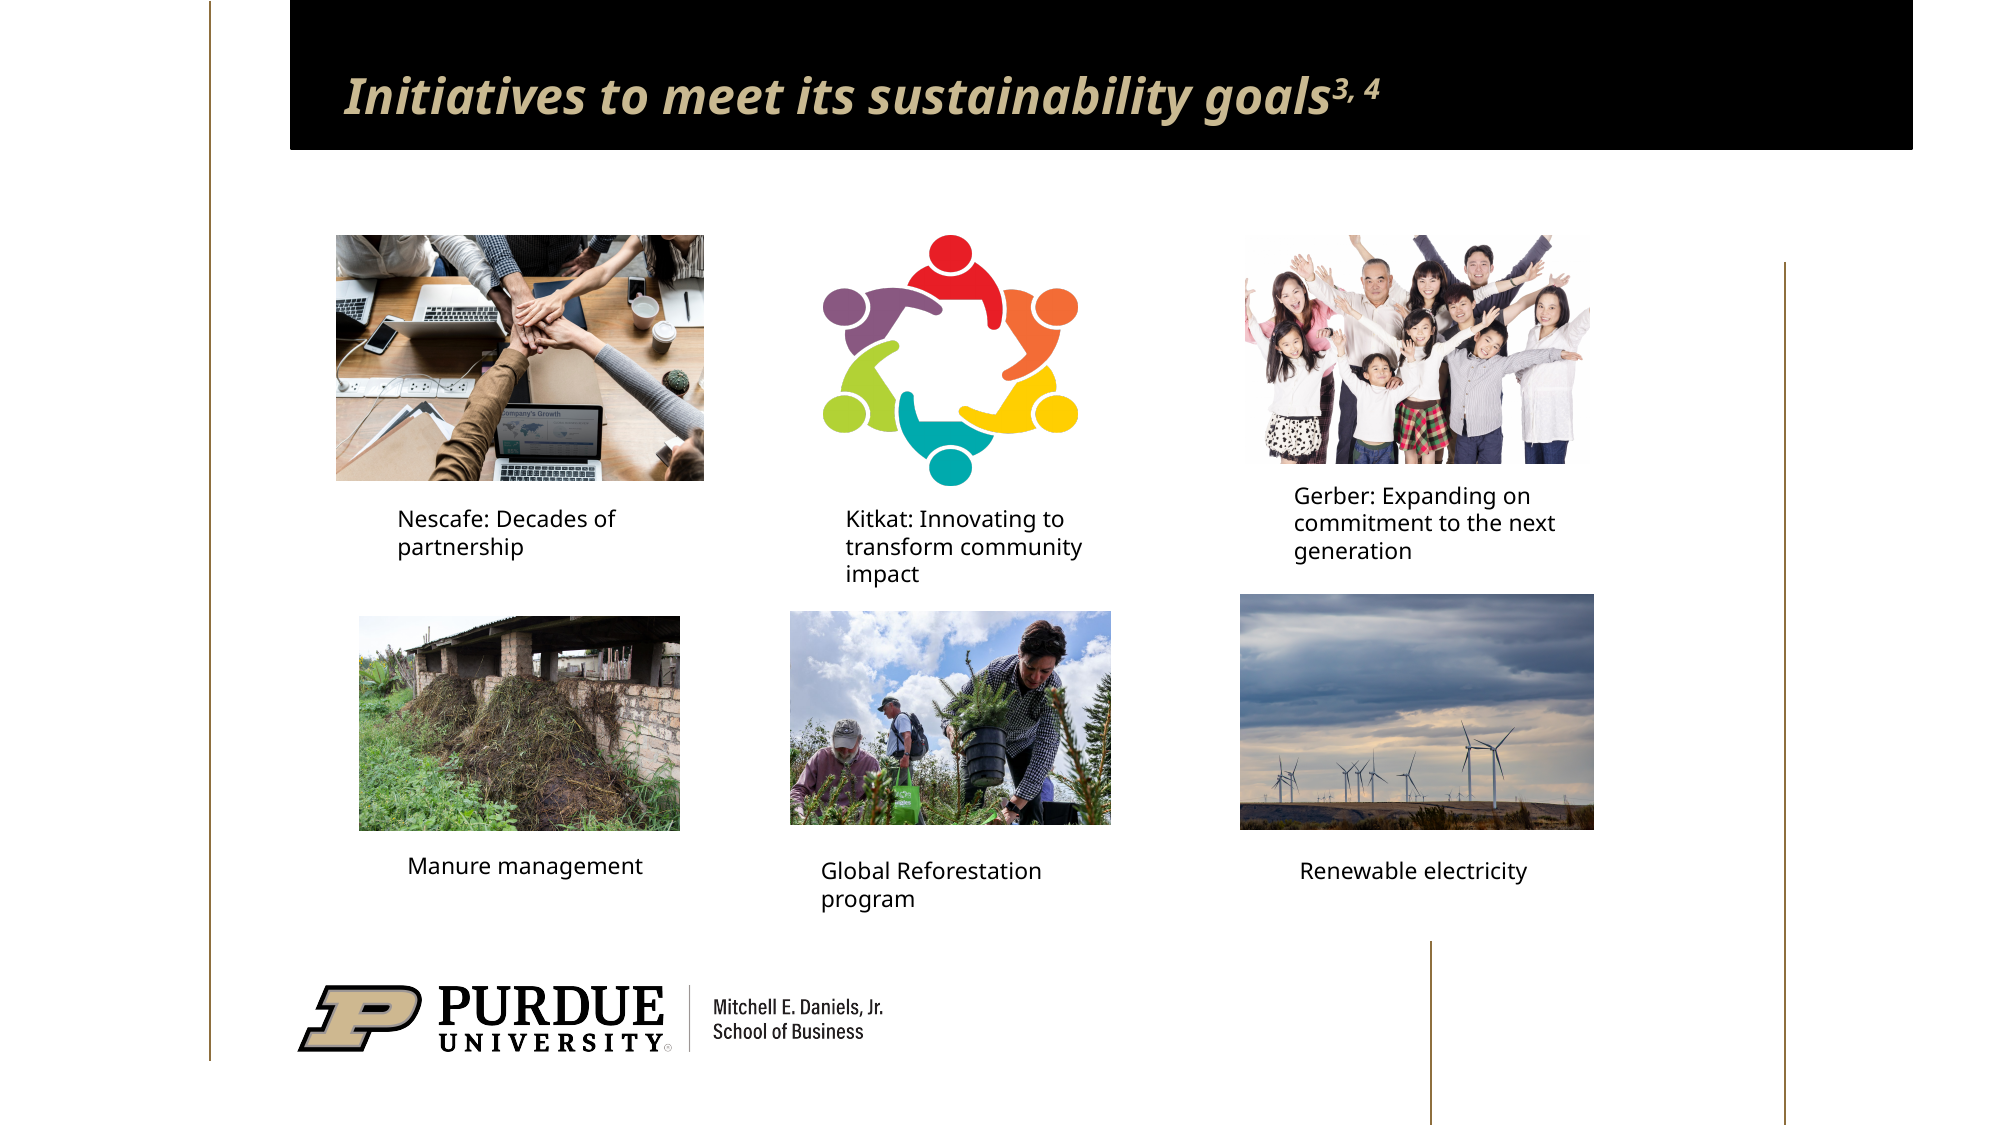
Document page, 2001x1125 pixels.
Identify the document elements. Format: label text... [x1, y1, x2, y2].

picture [297, 982, 994, 1056]
picture [790, 611, 1111, 825]
text_box Manure management [392, 844, 715, 887]
picture [823, 235, 1078, 486]
text_box Nescafe: Decades of partnership [382, 497, 706, 568]
text_box Kitkat: Innovating to transform community impact [830, 497, 1154, 595]
title Initiatives to meet its sustainability goals3, 4 [343, 69, 1659, 129]
picture [1240, 594, 1594, 830]
picture [359, 616, 680, 831]
picture [335, 235, 704, 481]
text_box Renewable electricity [1284, 849, 1608, 892]
picture [1245, 235, 1590, 464]
text_box Gerber: Expanding on commitment to the next generation [1278, 474, 1632, 572]
text_box Global Reforestation program [806, 849, 1129, 920]
